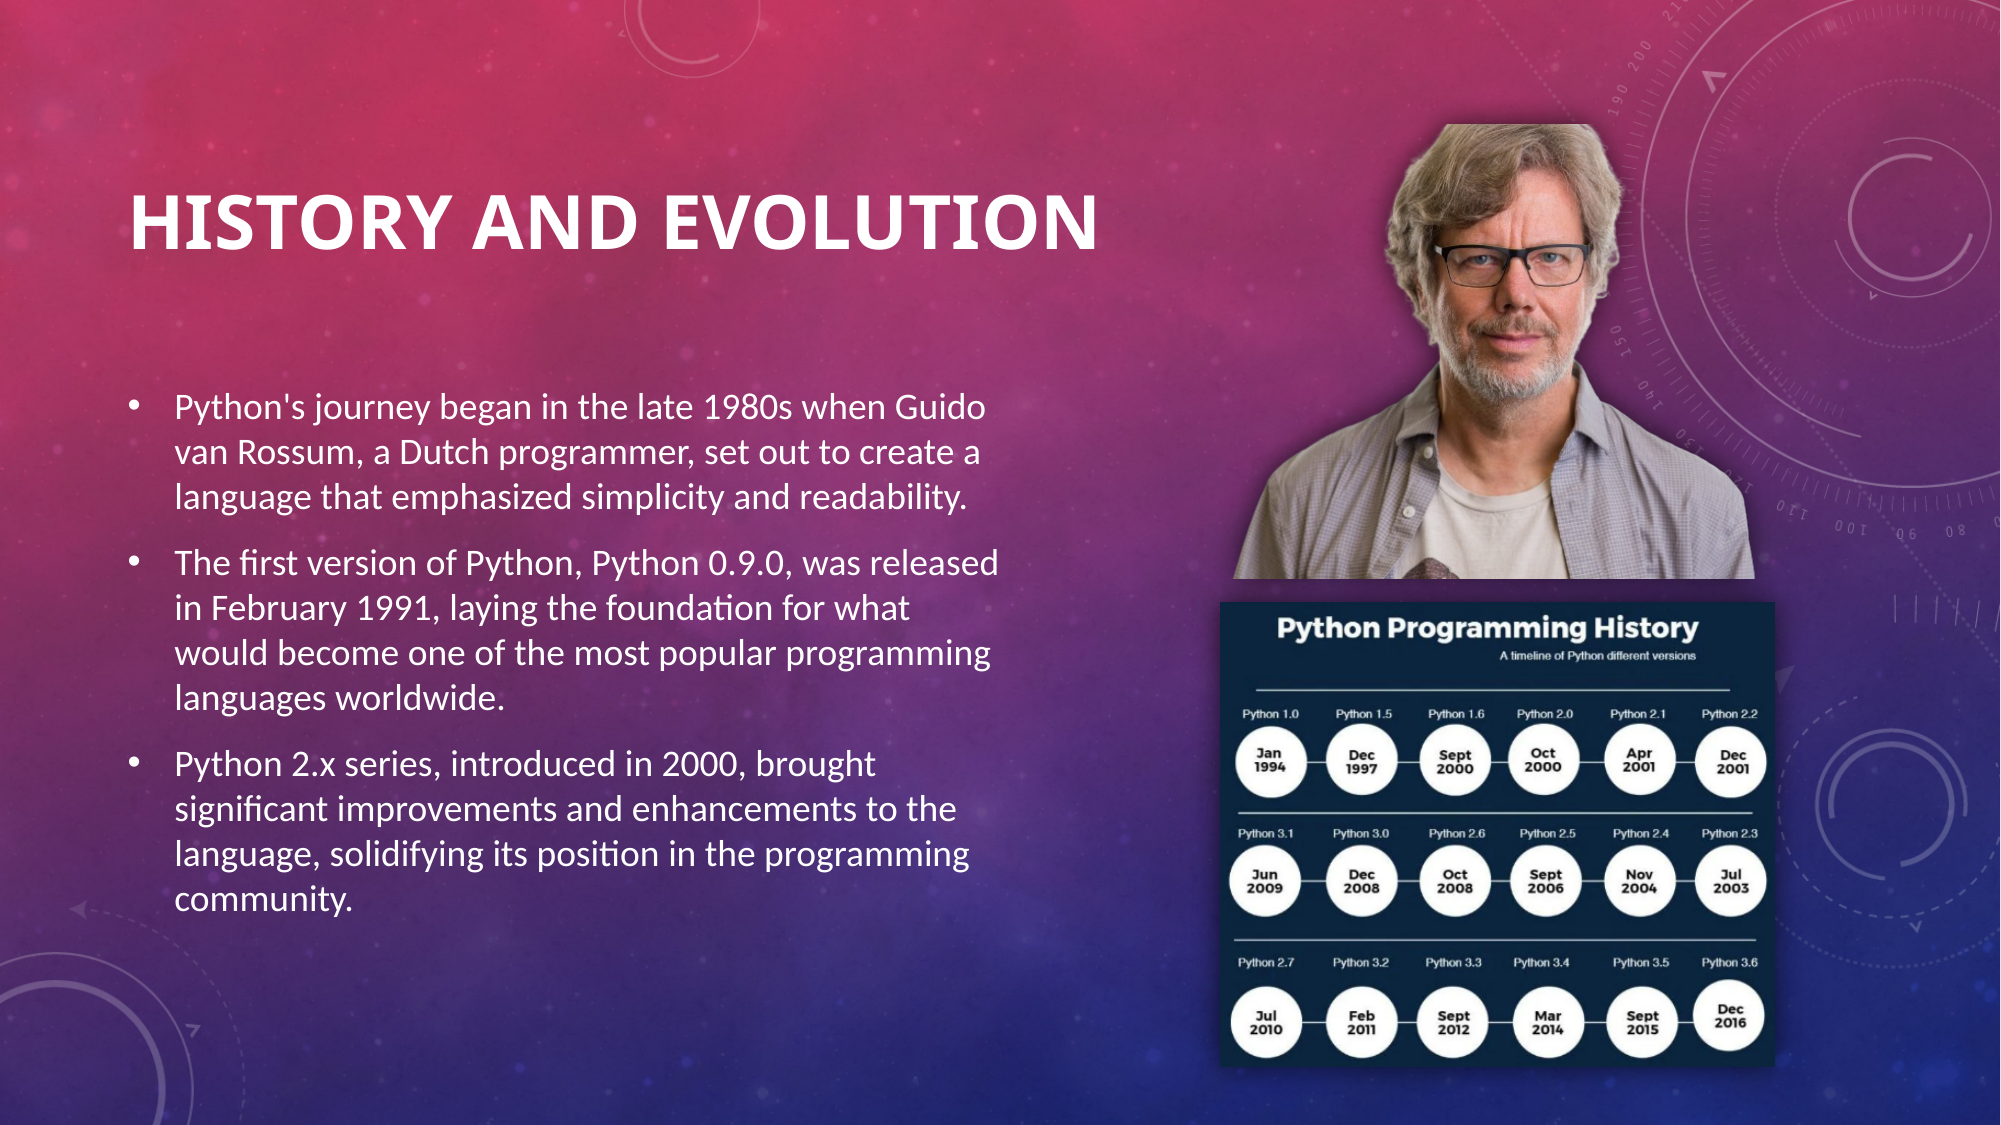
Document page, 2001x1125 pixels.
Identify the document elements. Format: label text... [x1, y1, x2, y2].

list Python's journey began in the late 1980s when Guido van Rossum, a Dutch programmer, set out to create a language that emphasized simplicity and readability. The first version of Python, Python 0.9.0, was released in February 1991, laying the foundation for what would become one of the most popular programming languages worldwide. Python 2.x series, introduced in 2000, brought significant improvements and enhancements to the language, solidifying its position in the programming community. [112, 351, 1022, 950]
picture [0, 0, 2001, 1125]
title History and evolution [112, 99, 1775, 339]
